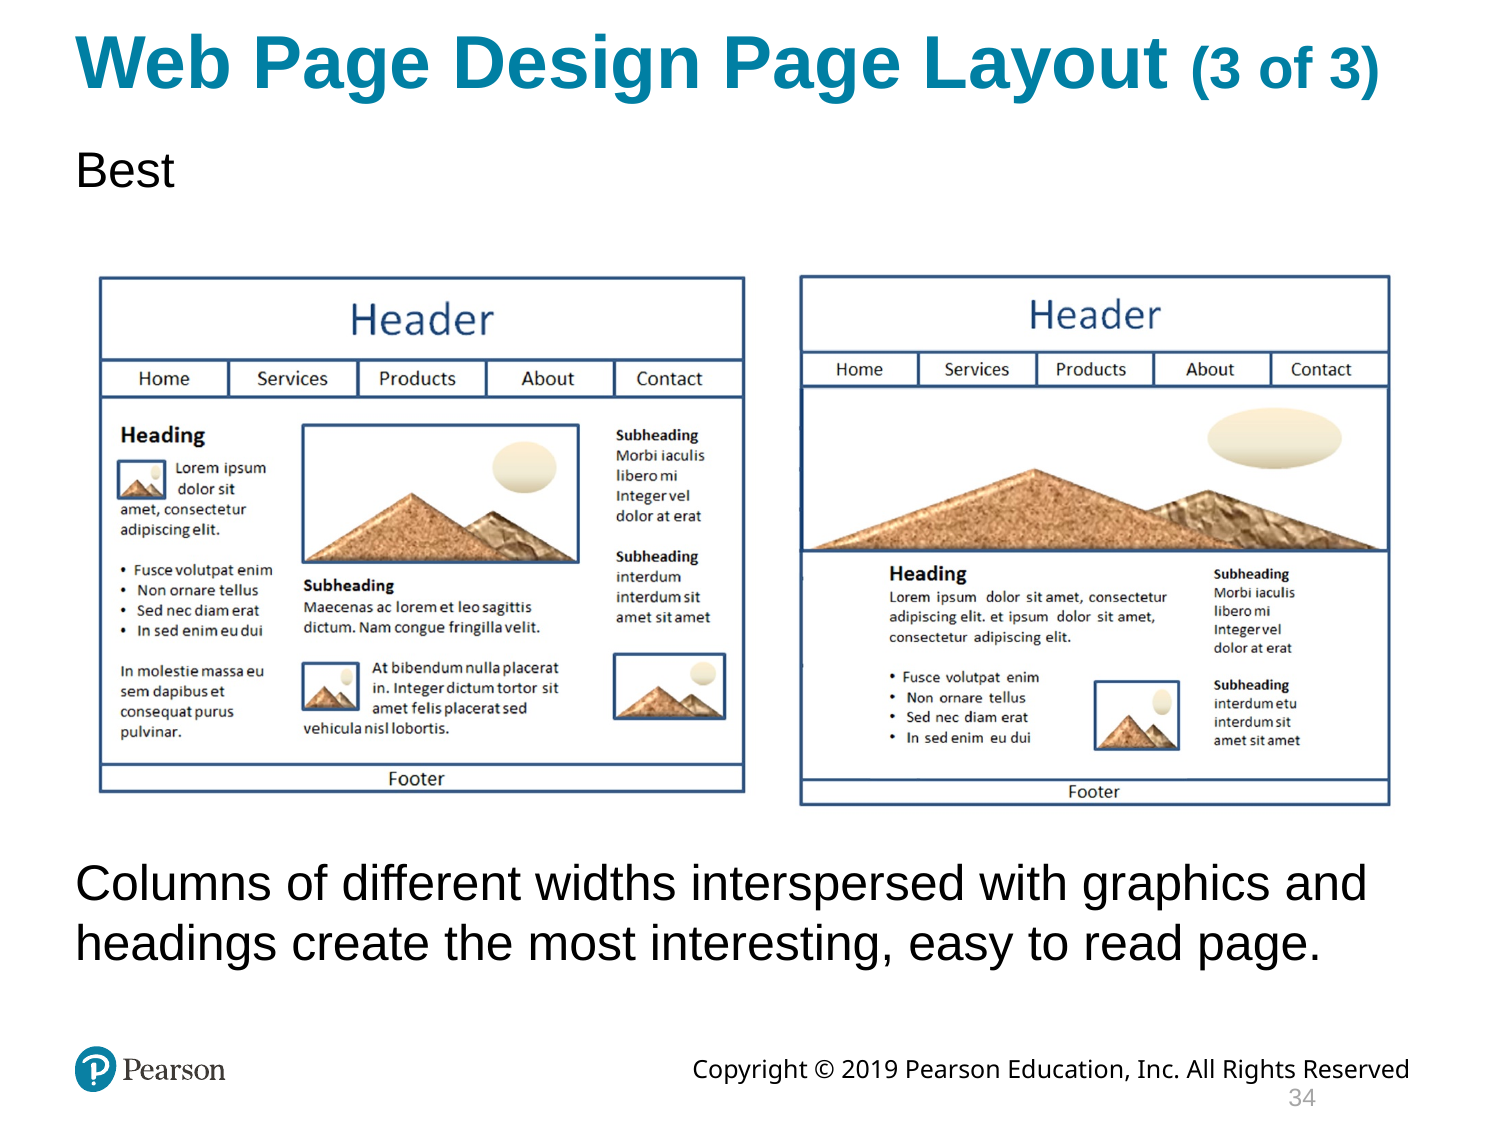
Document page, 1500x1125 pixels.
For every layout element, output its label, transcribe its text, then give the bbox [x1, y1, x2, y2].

list Columns of different widths interspersed with graphics and headings create the most interesting, easy to read page. [75, 849, 1413, 1125]
title Web Page Design Page Layout (3 of 3) [75, 0, 1413, 104]
picture [784, 260, 1409, 820]
picture [78, 259, 763, 813]
list Best [75, 137, 1413, 776]
